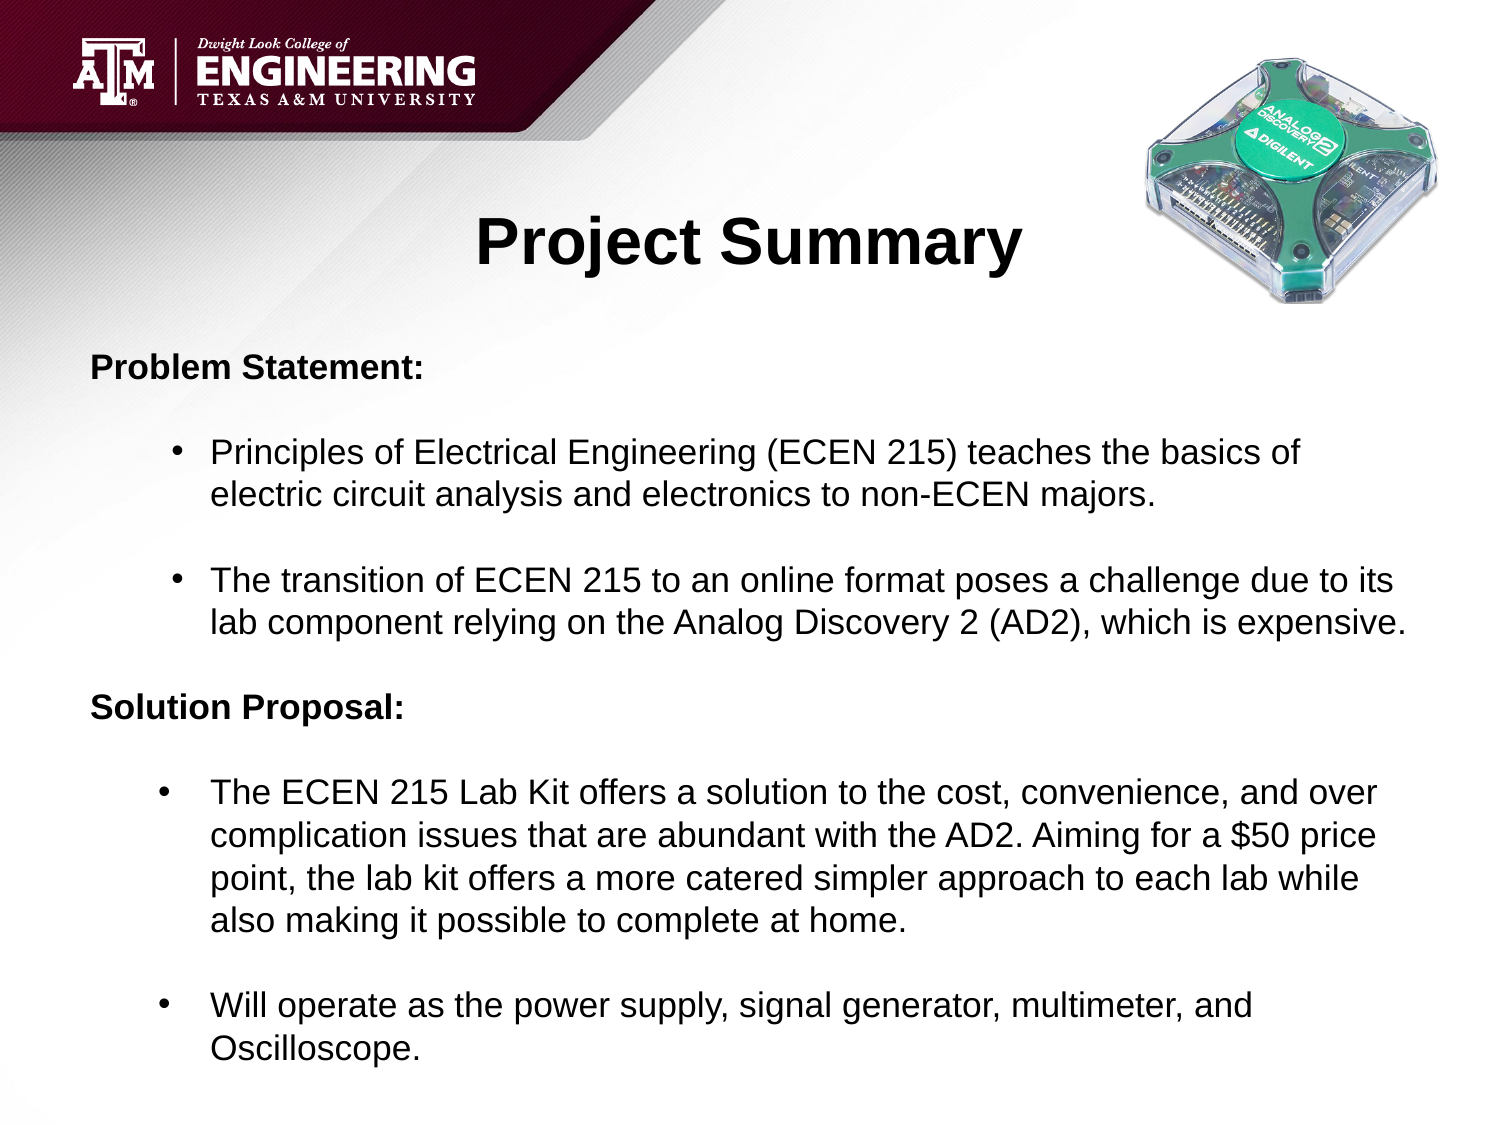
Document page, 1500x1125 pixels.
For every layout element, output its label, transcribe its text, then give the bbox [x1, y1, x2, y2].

picture [0, 0, 1500, 1125]
title Project Summary [75, 172, 1134, 304]
list Problem Statement: Principles of Electrical Engineering (ECEN 215) teaches the basics of electric circuit analysis and electronics to non-ECEN majors. The transition of ECEN 215 to an online format poses a challenge due to its lab component relying on the Analog Discovery 2 (AD2), which is expensive. Solution Proposal: The ECEN 215 Lab Kit offers a solution to the cost, convenience, and over complication issues that are abundant with the AD2. Aiming for a $50 price point, the lab kit offers a more catered simpler approach to each lab while also making it possible to complete at home. Will operate as the power supply, signal generator, multimeter, and Oscilloscope. [75, 336, 1425, 1097]
